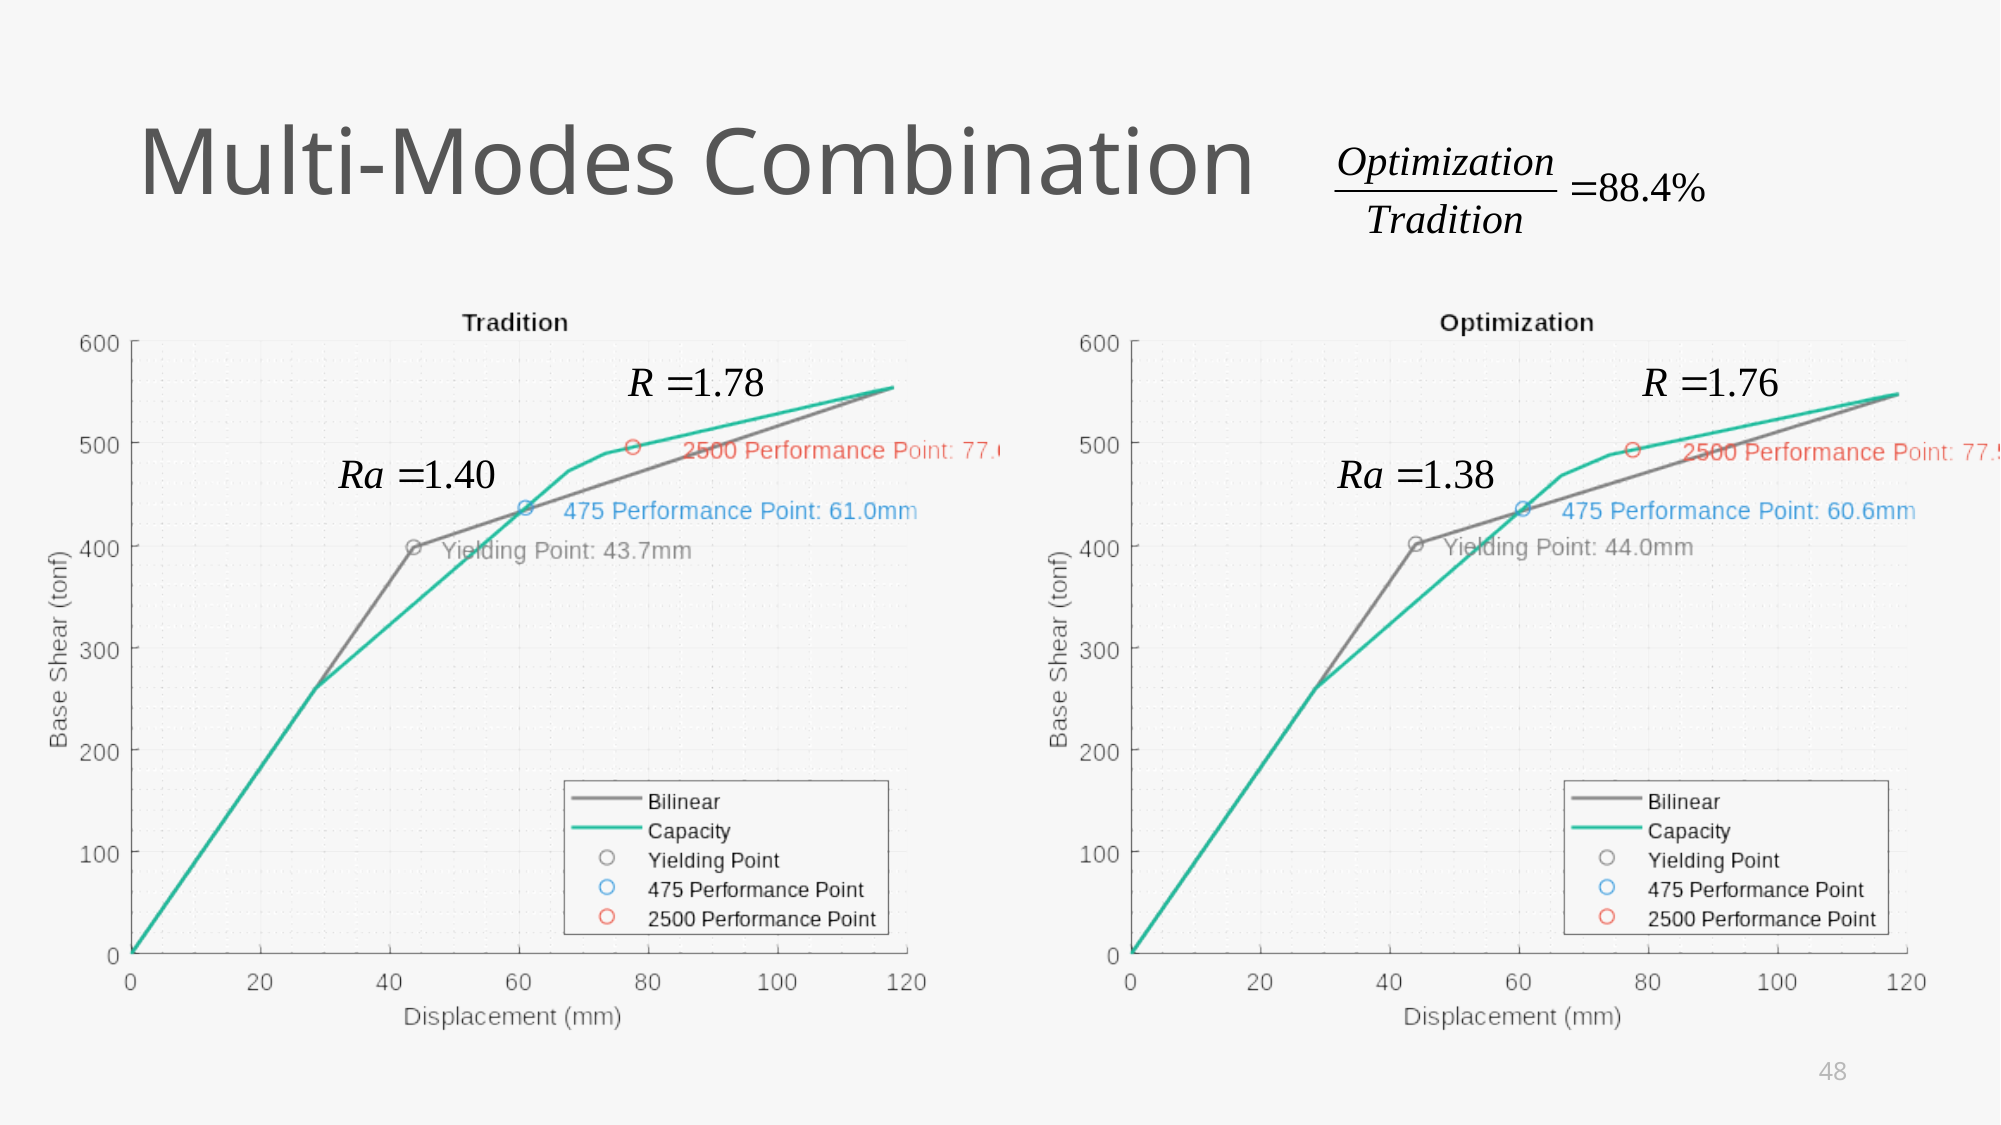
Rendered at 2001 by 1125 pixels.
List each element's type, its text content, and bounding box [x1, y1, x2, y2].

picture [0, 285, 2000, 1034]
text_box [1637, 362, 1782, 403]
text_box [623, 362, 767, 403]
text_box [1331, 139, 1711, 240]
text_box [333, 455, 499, 495]
list Multi-Modes Combination [137, 108, 1333, 285]
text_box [1332, 455, 1498, 495]
slide_number 48 [1412, 1042, 1863, 1103]
